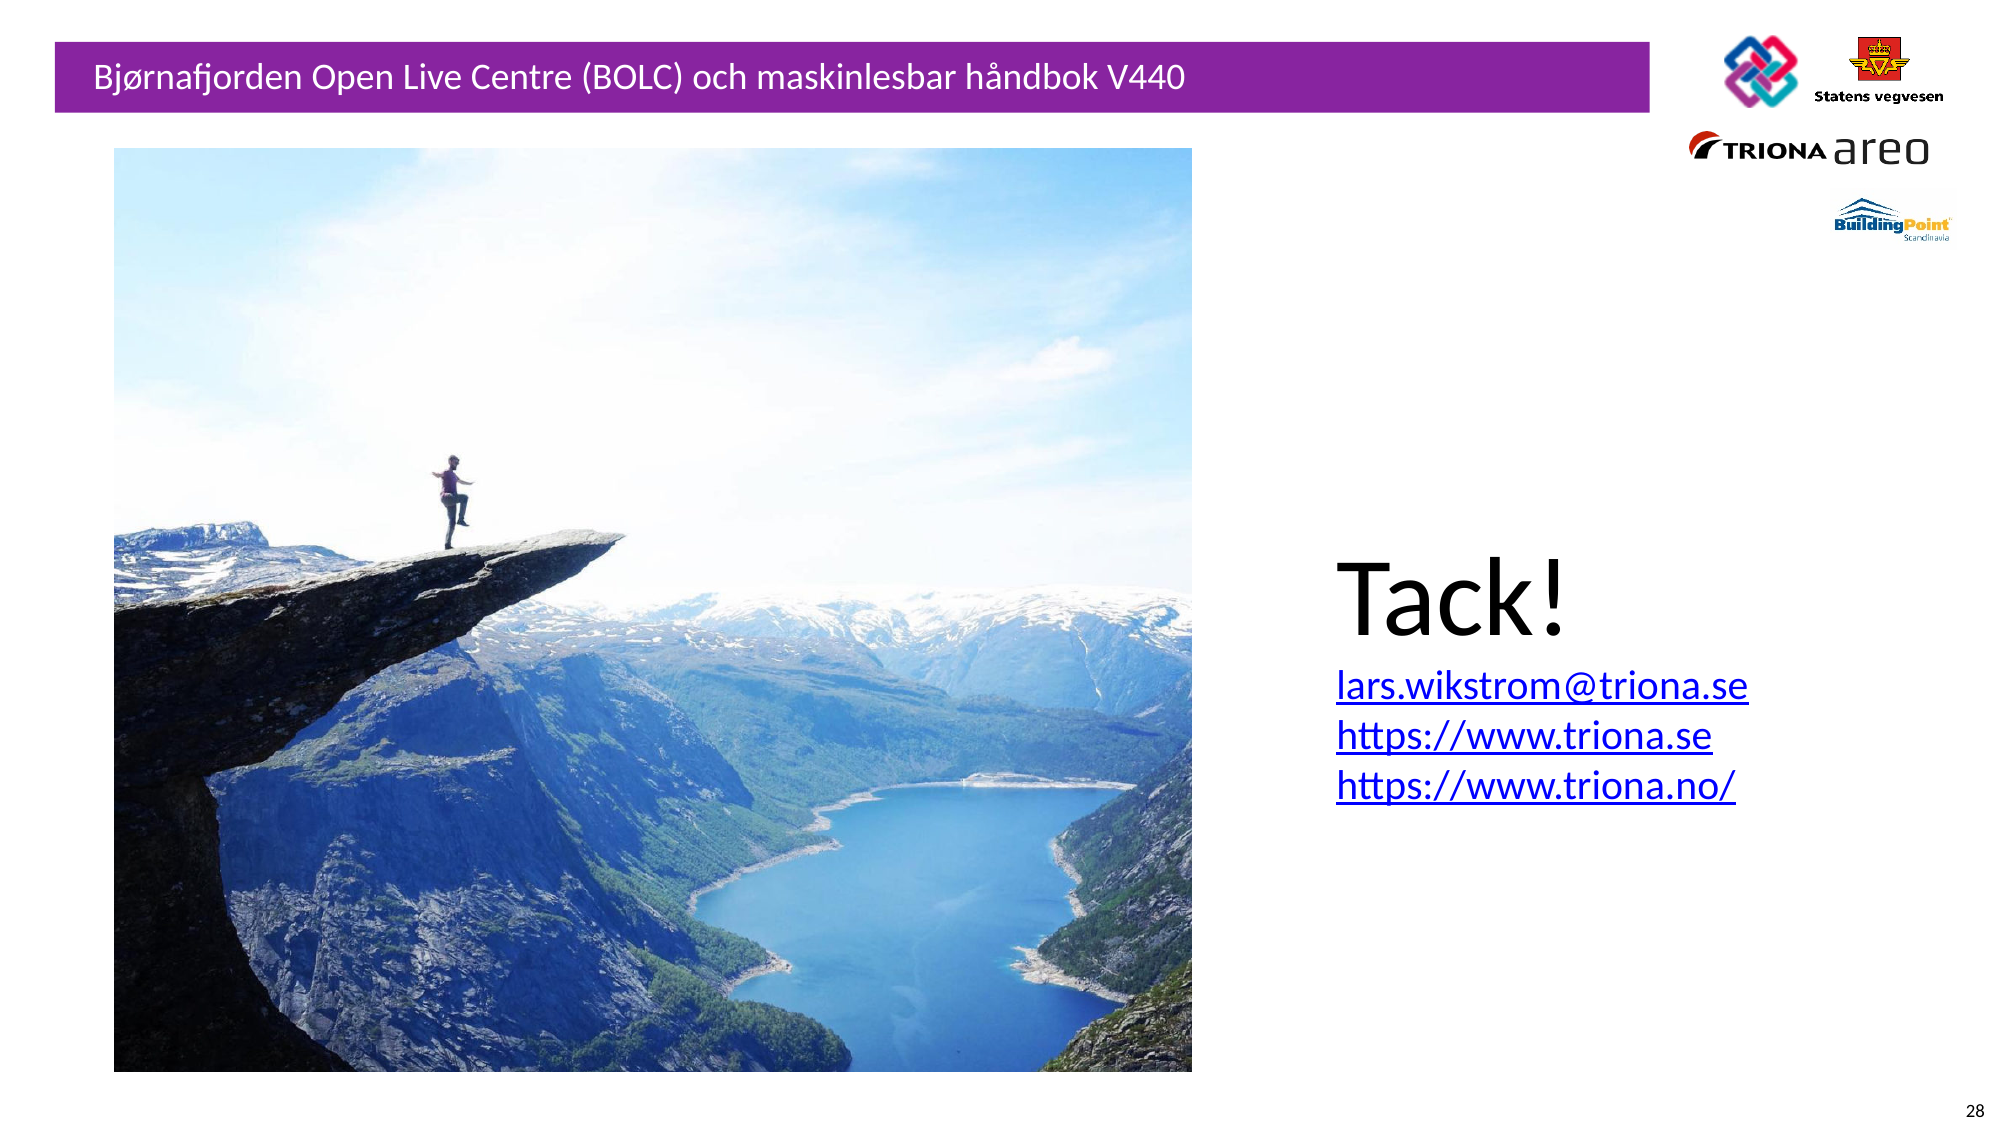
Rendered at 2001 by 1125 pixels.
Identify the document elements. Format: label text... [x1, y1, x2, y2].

text_box Tack! lars.wikstrom@triona.se https://www.triona.se https://www.triona.no/ [1321, 515, 1764, 816]
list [113, 148, 1192, 1072]
slide_number 28 [1942, 1094, 2000, 1125]
picture [1815, 37, 1943, 104]
picture [1830, 188, 1957, 250]
picture [1720, 32, 1799, 110]
picture [1689, 131, 1937, 173]
